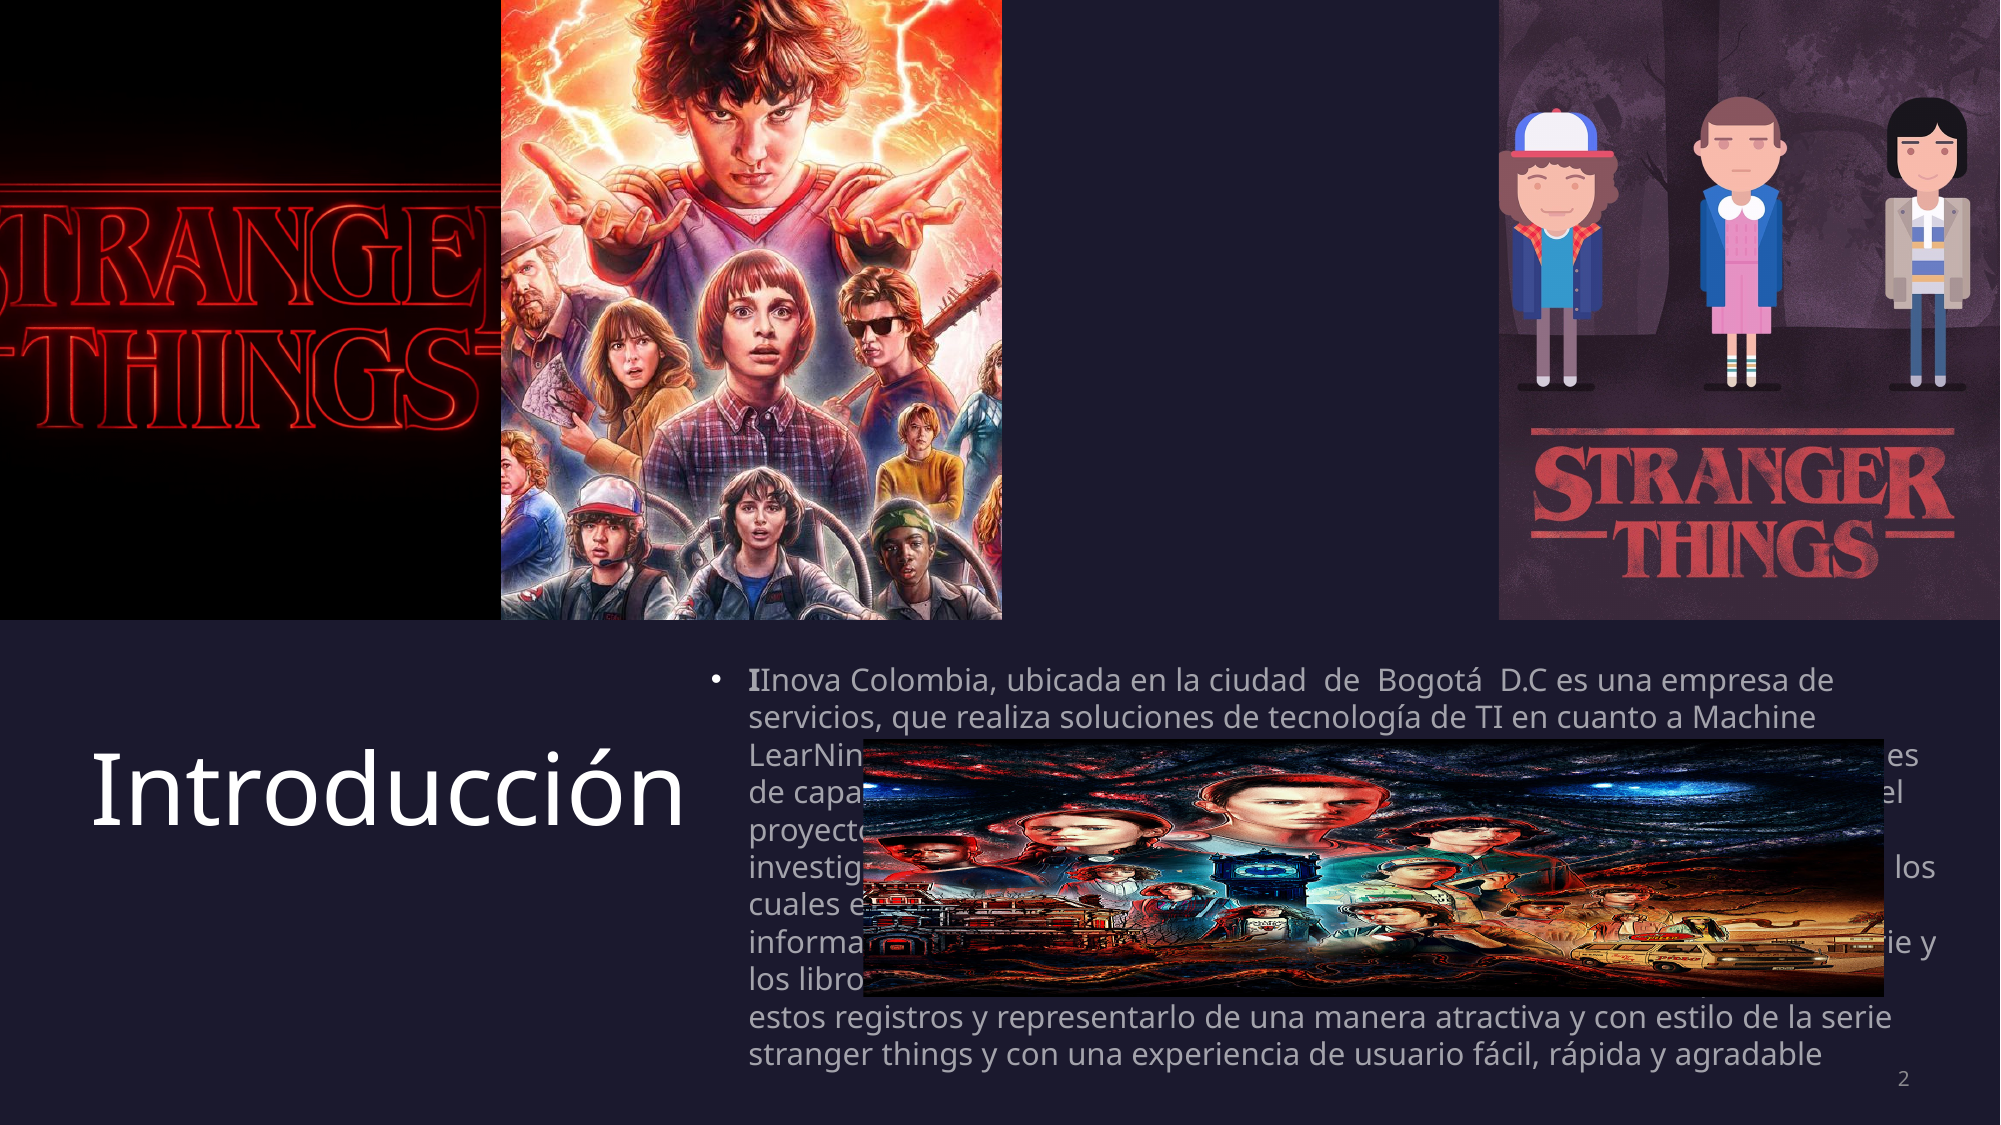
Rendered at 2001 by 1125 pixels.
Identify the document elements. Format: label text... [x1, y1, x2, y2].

list IInova Colombia, ubicada en la ciudad de Bogotá D.C es una empresa de servicios, que realiza soluciones de tecnología de TI en cuanto a Machine LearNing – Big Data - IA. Con una plataforma de software libre y de altos niveles de capacidad de procesamiento. Actualmente tiene el desafío de desarrollo del proyecto “Stranger Things” para Netflix , Colombia por lo que empieza a investigar a indagar sobre los requerimientos funcionales y no funcionales en los cuales encuentran la necesidad de establecer registros de los personajes, información de la saga, información de la banda sonora, los premios de la serie y los libros oficiales de la serie, además encuentra la necesidad de poder listar estos registros y representarlo de una manera atractiva y con estilo de la serie stranger things y con una experiencia de usuario fácil, rápida y agradable [710, 660, 1941, 1030]
title Introducción [90, 739, 710, 996]
slide_number 2 [1632, 1067, 1910, 1093]
picture [0, 0, 2000, 620]
picture [863, 739, 1884, 997]
